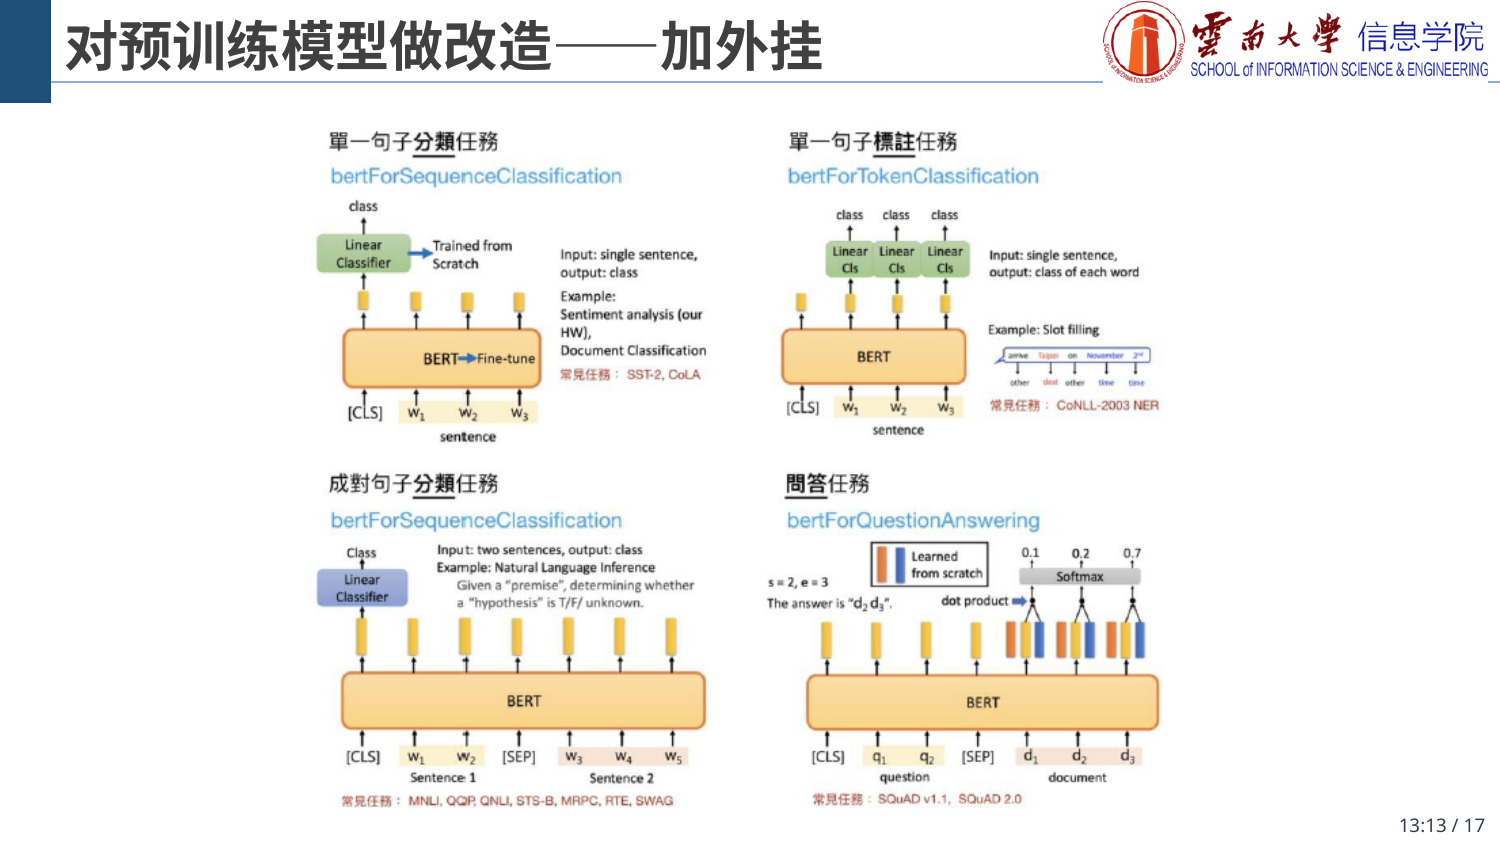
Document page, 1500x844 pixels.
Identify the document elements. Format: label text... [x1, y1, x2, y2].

picture [1103, 1, 1488, 83]
title 对预训练模型做改造——加外挂 [49, 10, 886, 85]
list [280, 99, 1220, 823]
